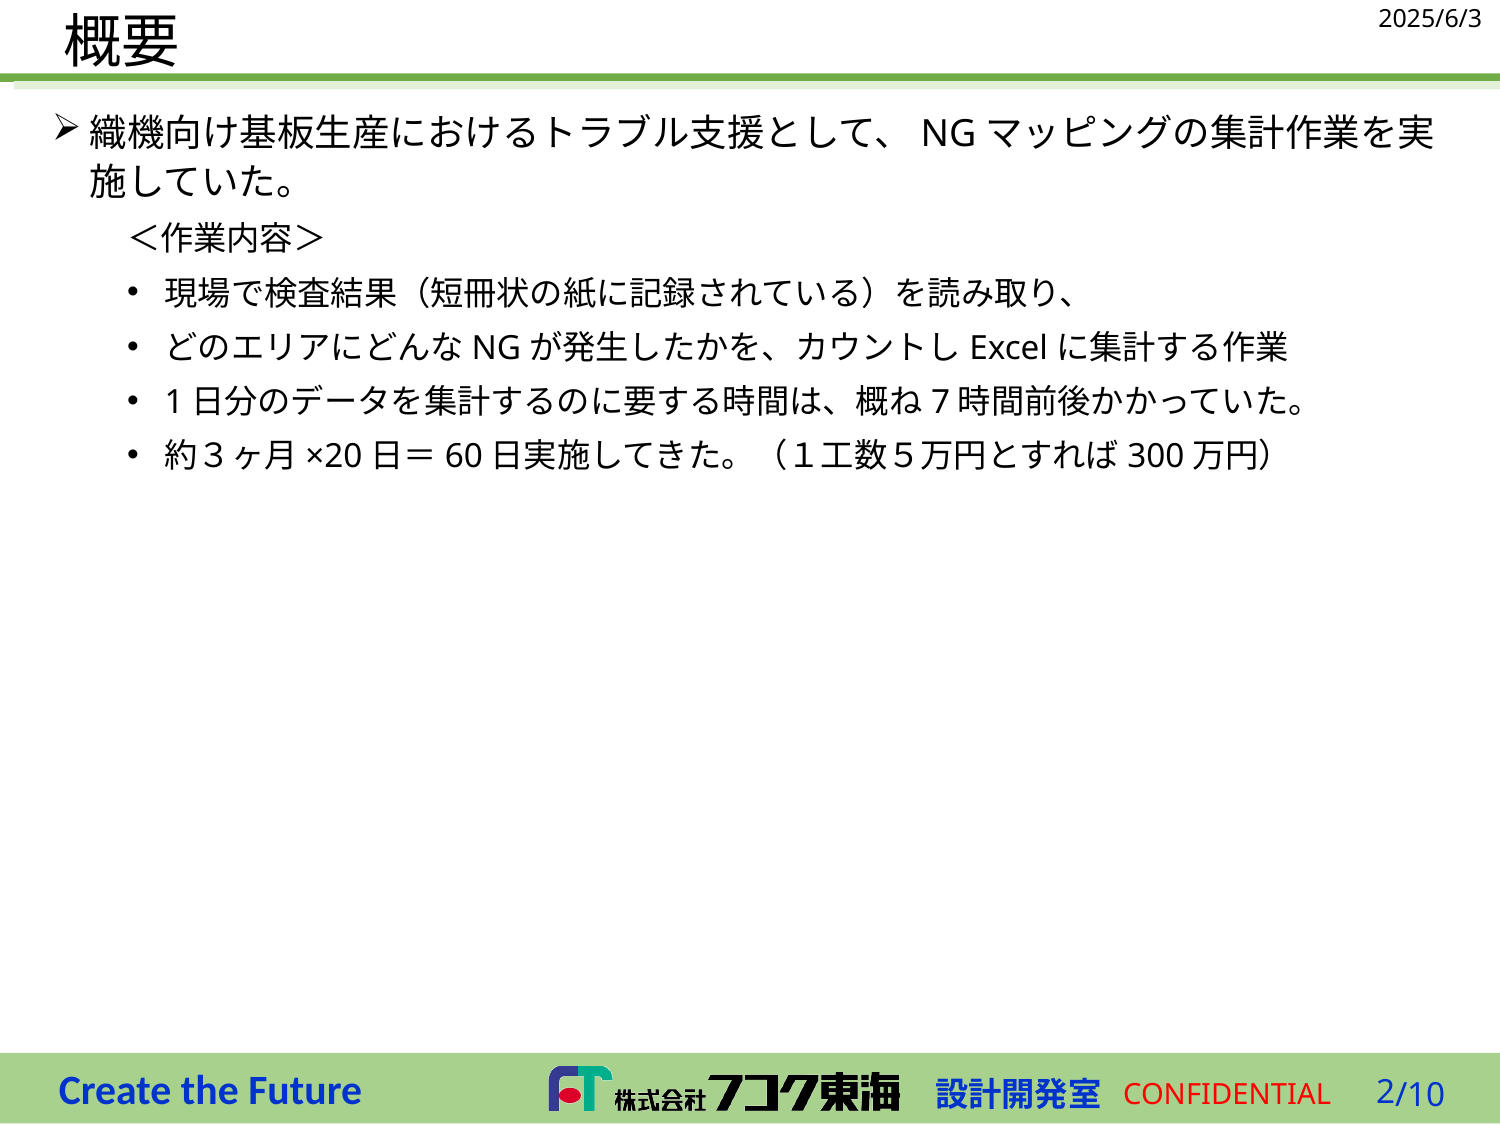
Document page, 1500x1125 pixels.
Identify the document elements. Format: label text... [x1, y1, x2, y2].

slide_number 2 [1312, 1062, 1396, 1123]
footer /10 [1396, 1062, 1500, 1123]
picture [547, 1065, 900, 1111]
list 織機向け基板生産におけるトラブル支援として、NGマッピングの集計作業を実施していた。 ＜作業内容＞ 現場で検査結果（短冊状の紙に記録されている）を読み取り、 どのエリアにどんなNGが発生したかを、カウントしExcelに集計する作業 1日分のデータを集計するのに要する時間は、概ね7時間前後かかっていた。 約３ヶ月×20日＝60日実施してきた。（１工数５万円とすれば300万円） [37, 96, 1471, 1043]
title 概要 [48, 6, 1263, 81]
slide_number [1167, 2, 1500, 63]
